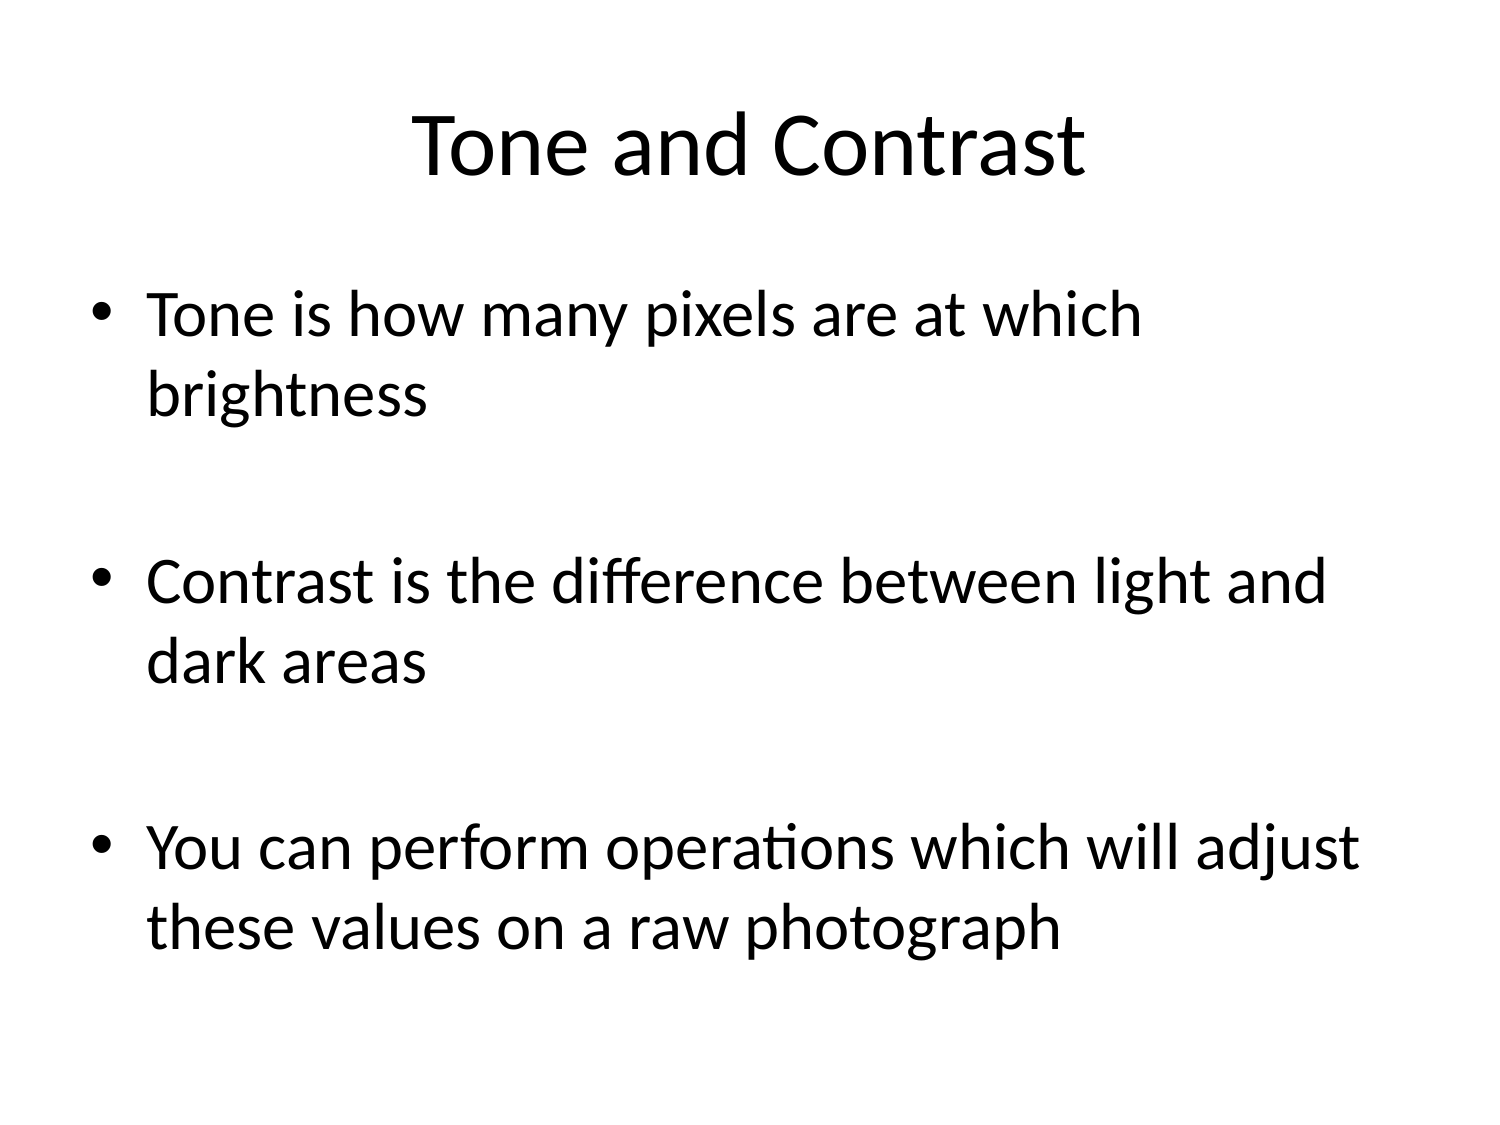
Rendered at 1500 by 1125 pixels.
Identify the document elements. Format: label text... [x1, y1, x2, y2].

list Tone is how many pixels are at which brightness Contrast is the difference between light and dark areas You can perform operations which will adjust these values on a raw photograph [75, 262, 1425, 1005]
title Tone and Contrast [75, 45, 1425, 233]
